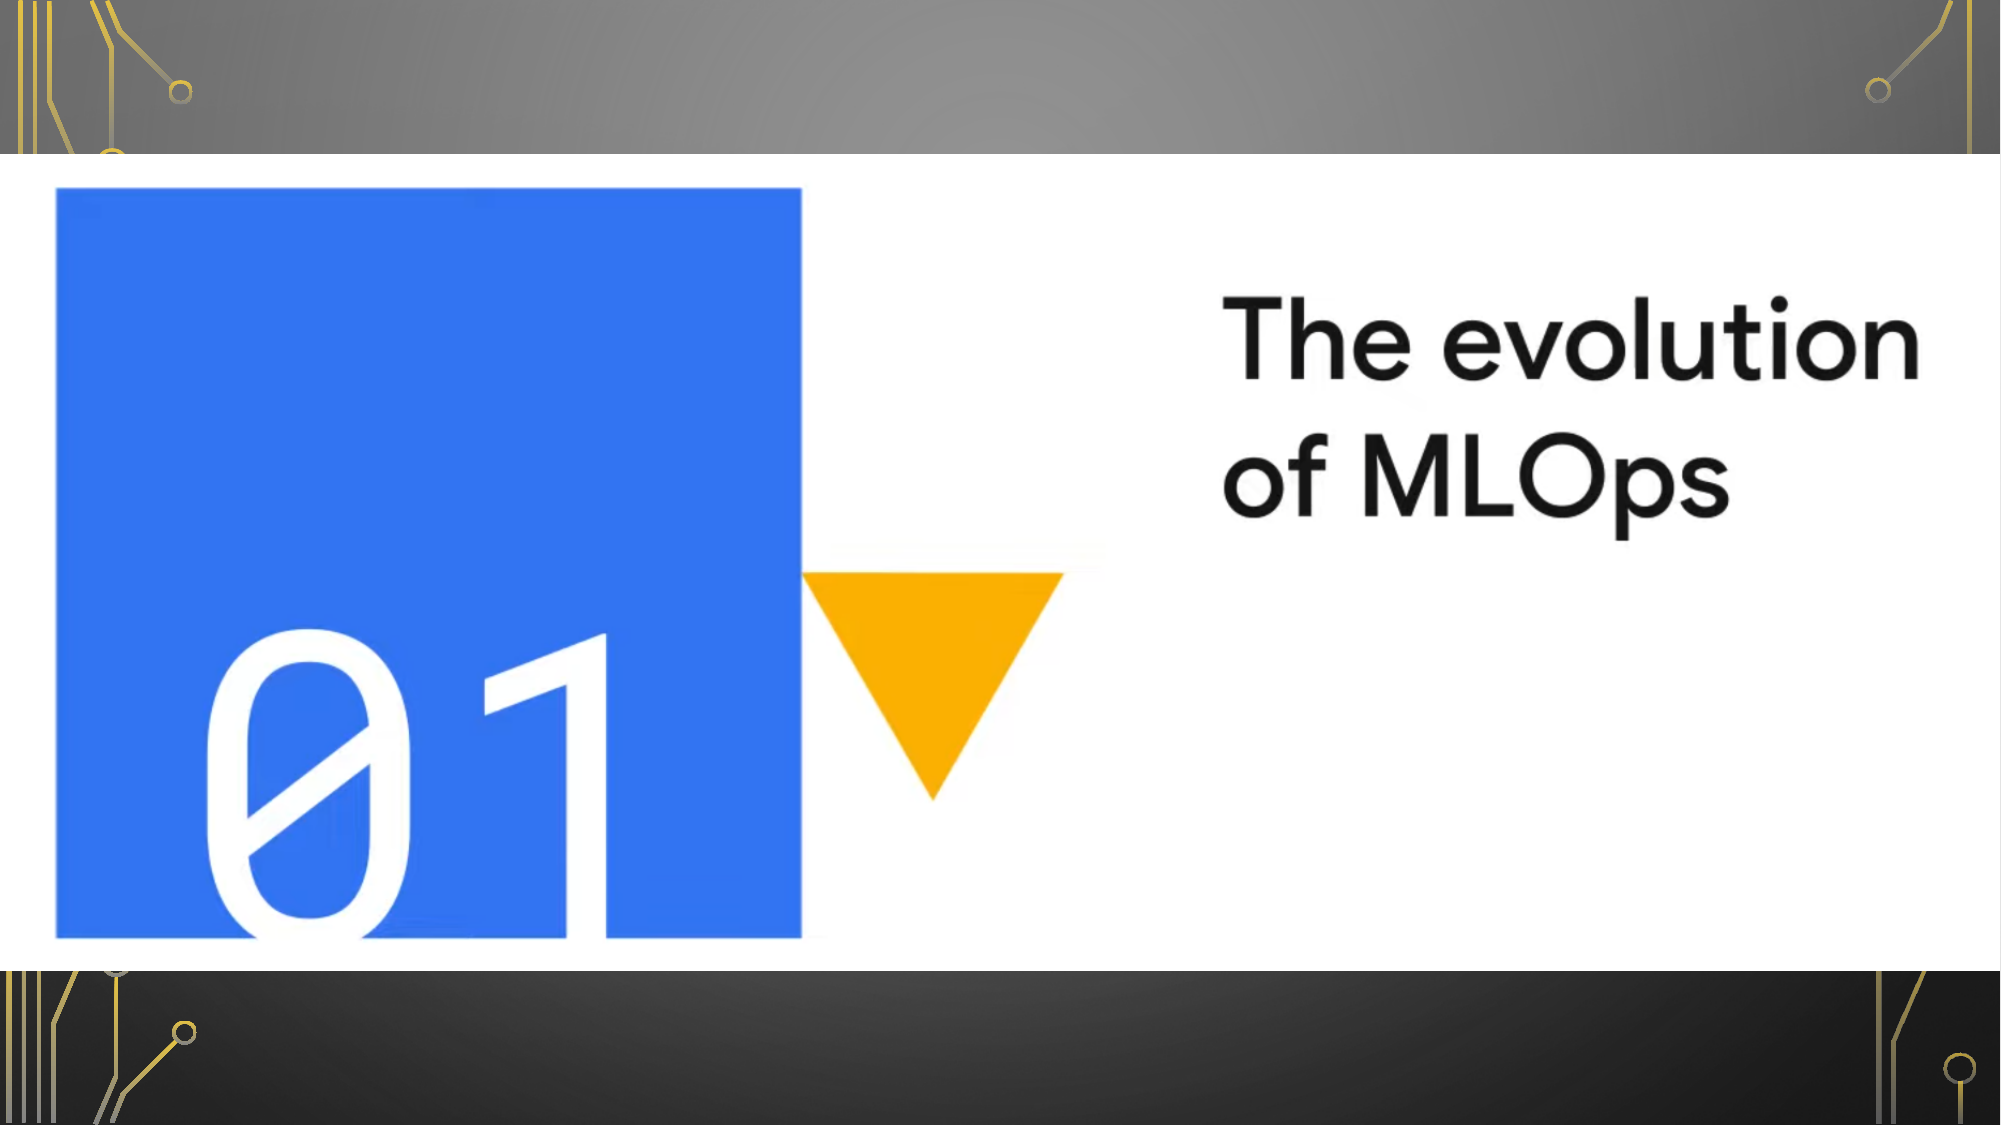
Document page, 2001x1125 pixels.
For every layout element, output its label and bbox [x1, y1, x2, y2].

picture [0, 154, 2000, 971]
